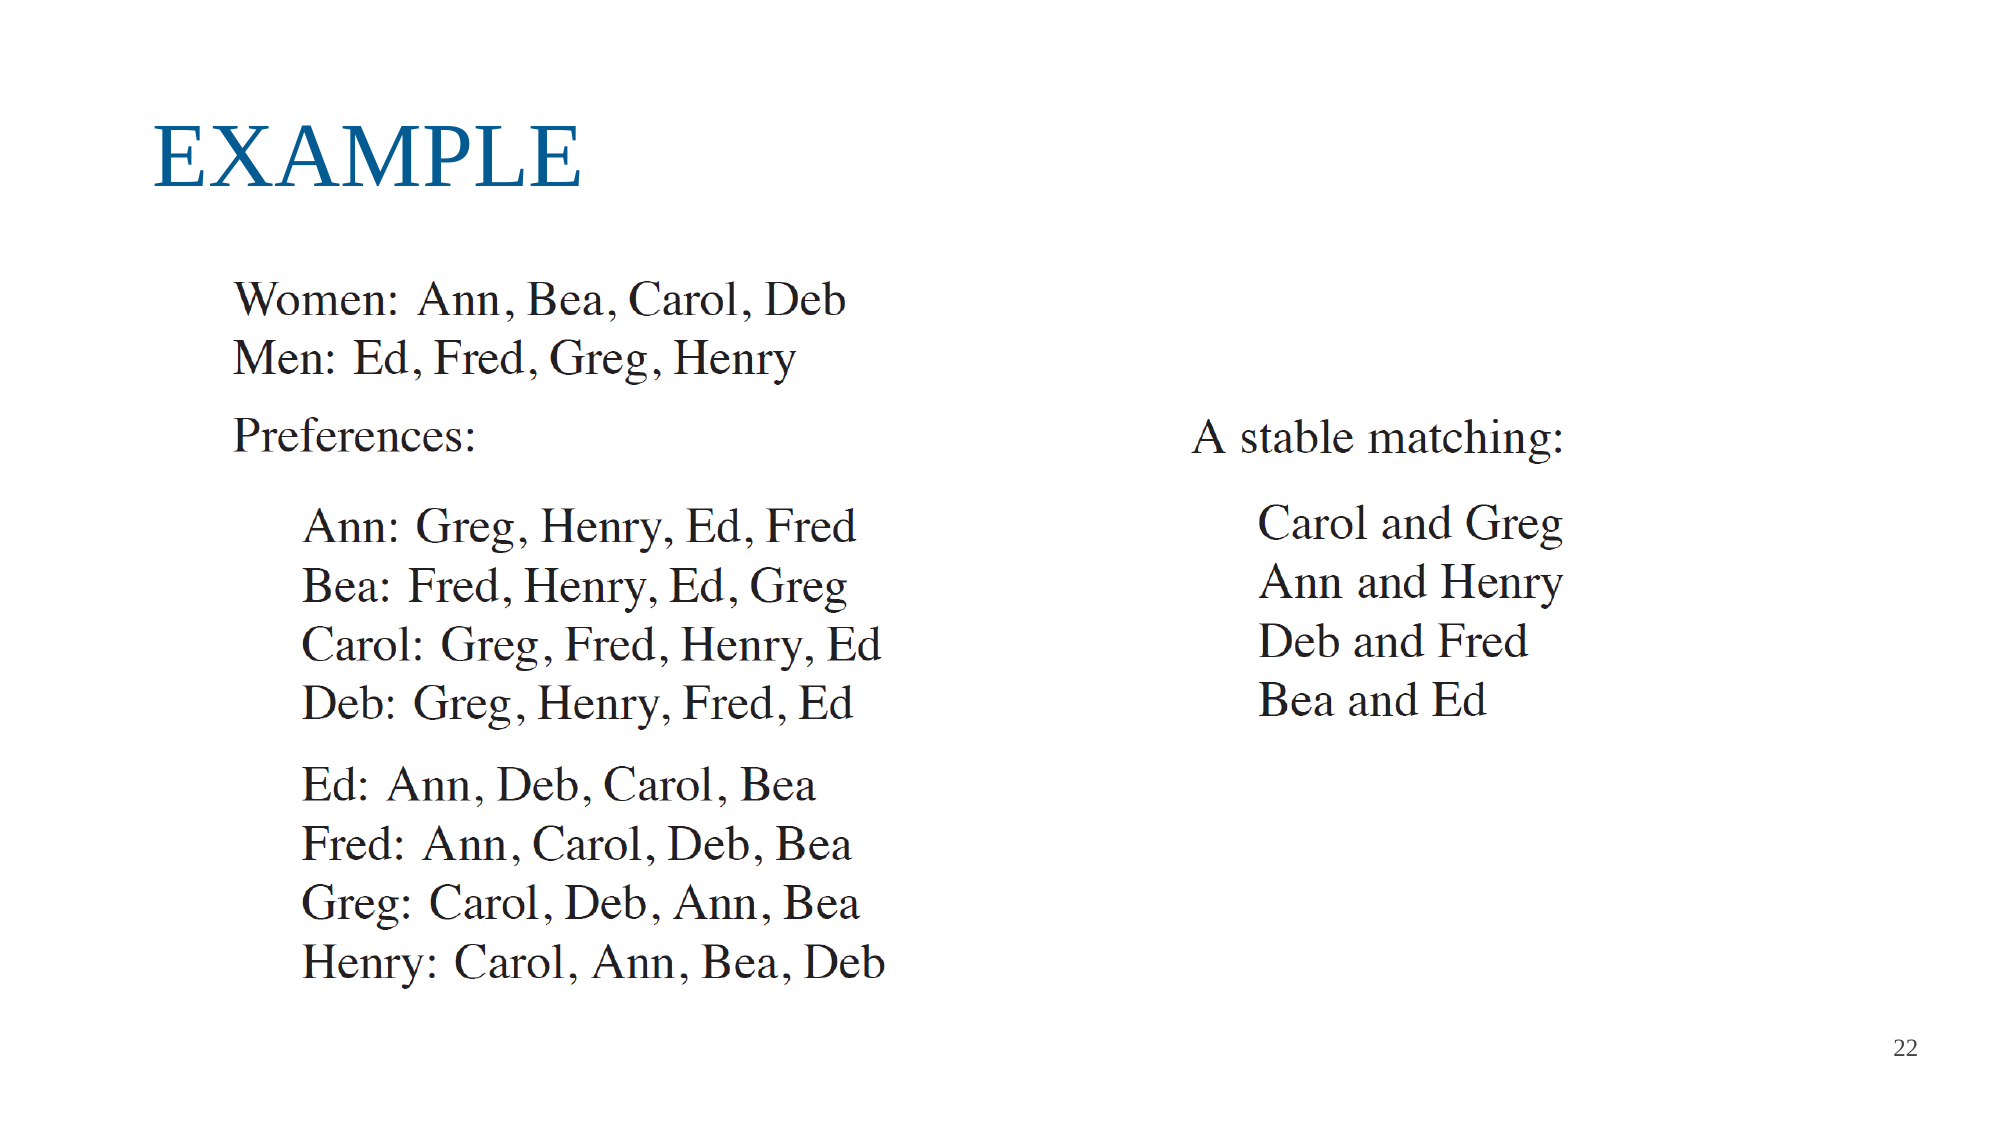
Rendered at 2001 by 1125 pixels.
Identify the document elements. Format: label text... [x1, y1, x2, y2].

picture [223, 271, 920, 1017]
title EXAMPLE [137, 48, 1863, 266]
slide_number 22 [1483, 1016, 1934, 1077]
picture [1181, 391, 1878, 744]
